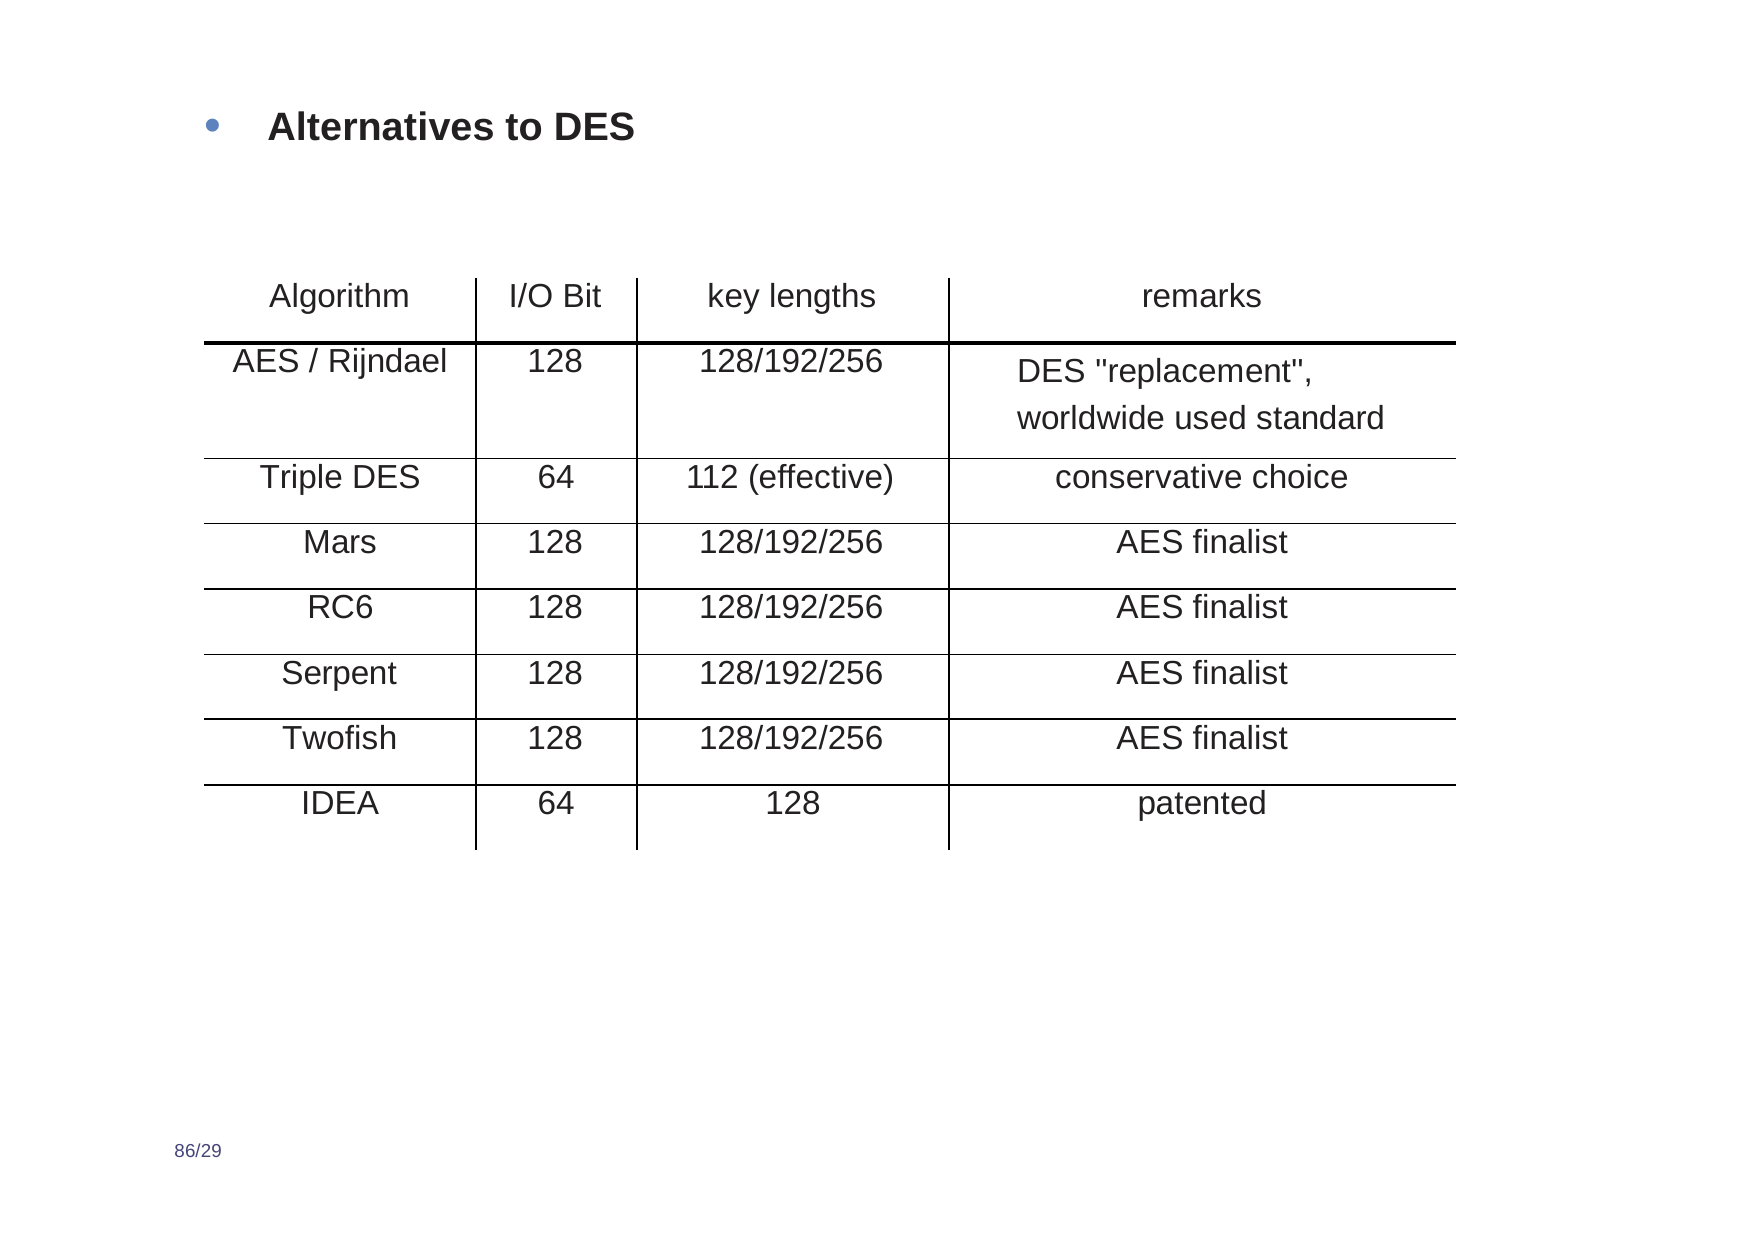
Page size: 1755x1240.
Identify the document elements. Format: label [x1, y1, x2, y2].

table_cell [950, 459, 1456, 523]
table_cell [204, 655, 475, 718]
text_box [202, 101, 638, 161]
table_cell [638, 786, 948, 850]
table_cell [638, 459, 948, 523]
table_cell [950, 720, 1456, 784]
table_cell [477, 459, 636, 523]
table_cell [204, 720, 475, 784]
table_header [638, 278, 948, 341]
table_cell [950, 590, 1456, 654]
table_cell [638, 655, 948, 718]
table_cell [204, 345, 475, 458]
table_cell [204, 524, 475, 588]
table_header [477, 278, 636, 341]
table_cell [204, 786, 475, 850]
table_cell [950, 524, 1456, 588]
table_cell [950, 786, 1456, 850]
table_cell [950, 655, 1456, 718]
table_cell [638, 720, 948, 784]
table_cell [477, 345, 636, 458]
table_cell [204, 590, 475, 654]
table_cell [477, 590, 636, 654]
table_cell [950, 345, 1456, 458]
table_cell [638, 524, 948, 588]
slide_number [170, 1139, 224, 1164]
table_cell [477, 786, 636, 850]
table_cell [638, 590, 948, 654]
table_cell [477, 655, 636, 718]
table_cell [477, 720, 636, 784]
table_cell [477, 524, 636, 588]
table_header [204, 278, 475, 341]
table_header [950, 278, 1456, 341]
table_cell [204, 459, 475, 523]
table_cell [638, 345, 948, 458]
